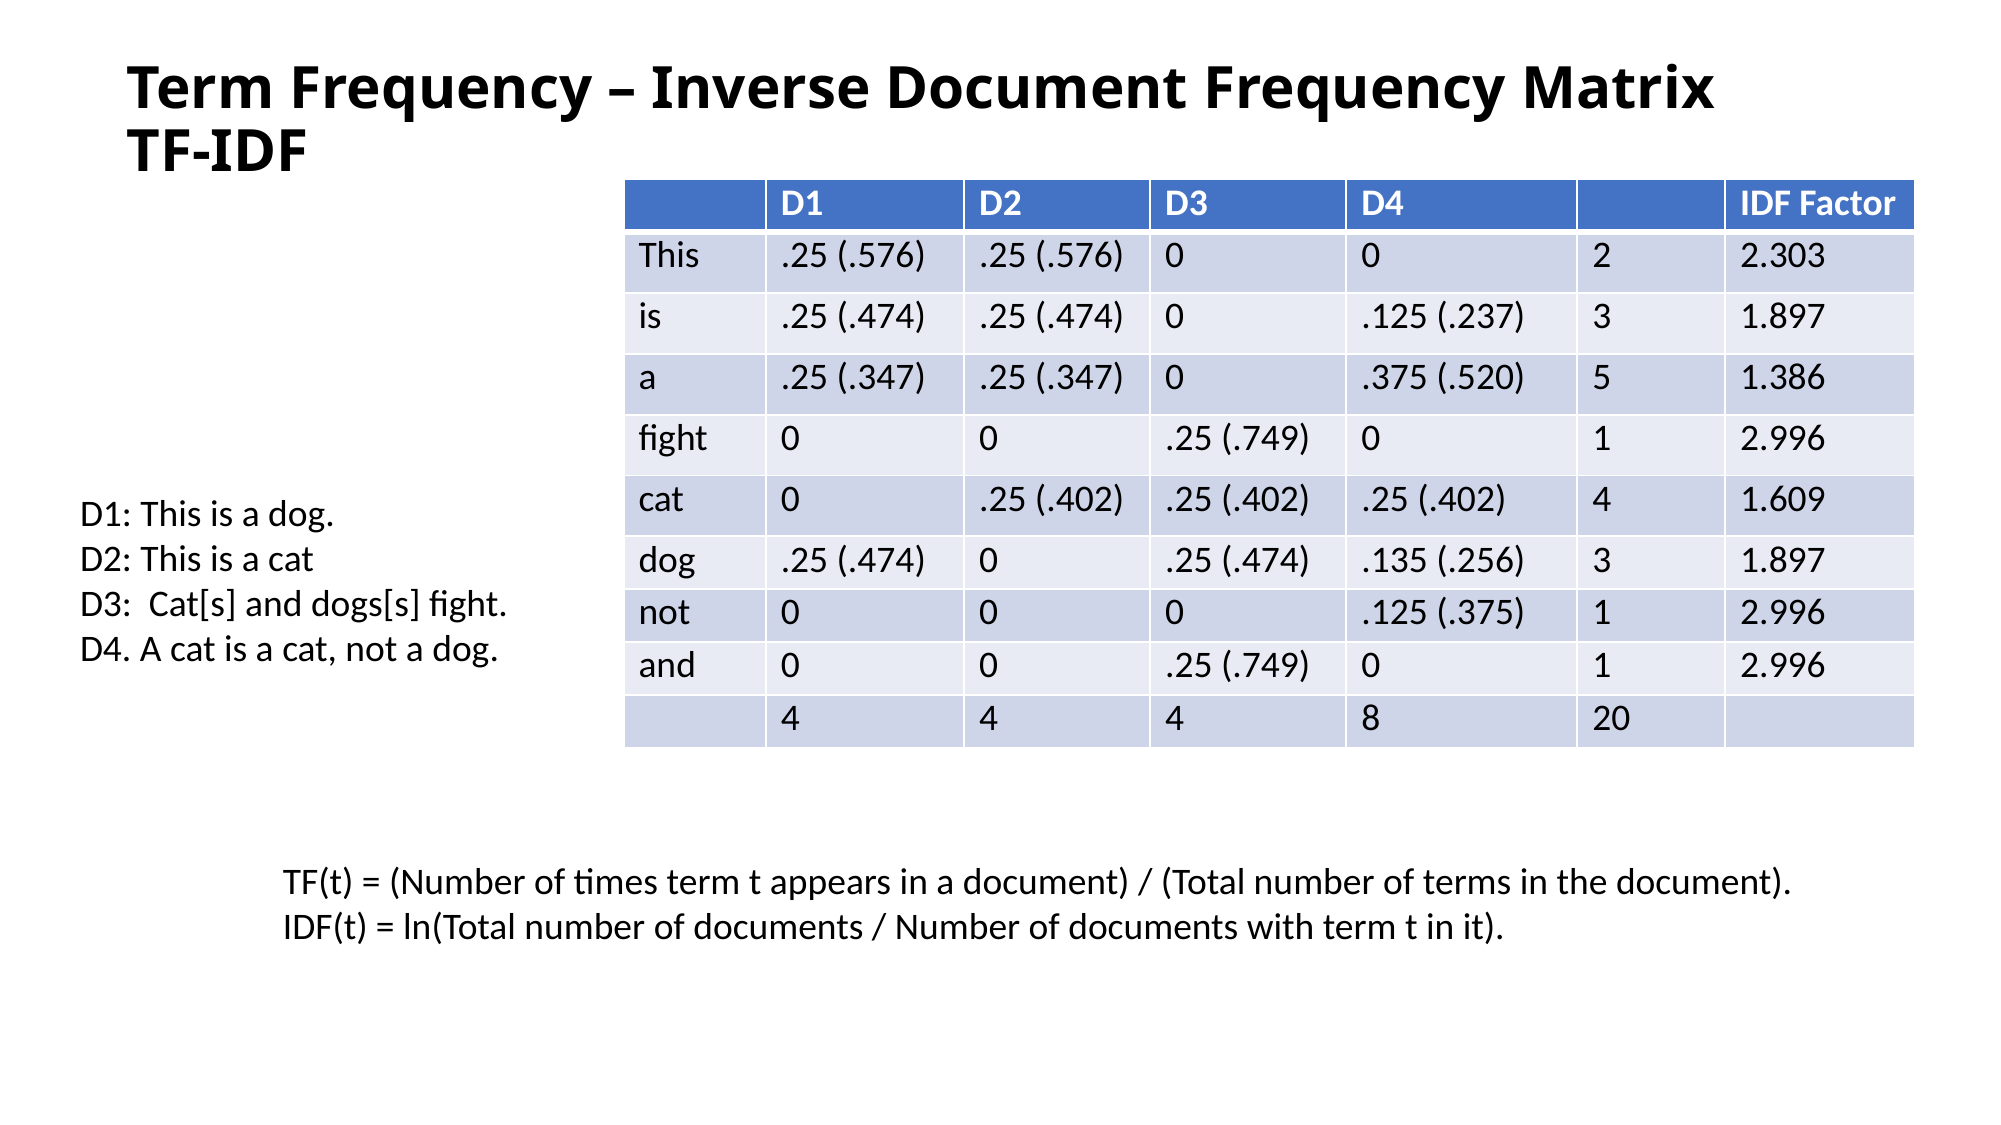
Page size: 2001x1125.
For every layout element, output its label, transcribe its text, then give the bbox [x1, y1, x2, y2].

table_cell .135 (.256) [1347, 537, 1576, 588]
table_cell .25 (.402) [1347, 476, 1576, 535]
table_cell 4 [965, 696, 1149, 747]
table_cell .25 (.749) [1151, 643, 1345, 694]
table_cell .125 (.237) [1347, 294, 1576, 353]
table_cell .25 (.749) [1151, 416, 1345, 475]
table_cell 0 [767, 416, 963, 475]
table_cell 8 [1347, 696, 1576, 747]
table_cell 4 [1151, 696, 1345, 747]
table_cell and [625, 643, 765, 694]
table_cell 2 [1578, 235, 1724, 292]
table_cell 0 [1347, 235, 1576, 292]
table_cell 5 [1578, 355, 1724, 414]
text_box D1: This is a dog. D2: This is a cat D3: Cat[s] and dogs[s] fight. D4. A cat is a cat, not a dog. [65, 481, 524, 677]
table_cell 0 [767, 476, 963, 535]
table_cell .25 (.347) [965, 355, 1149, 414]
table_cell 1.897 [1726, 294, 1914, 353]
table_cell 0 [965, 590, 1149, 641]
table_cell 2.996 [1726, 643, 1914, 694]
table_header D3 [1151, 180, 1345, 229]
table_cell .25 (.576) [767, 235, 963, 292]
table_cell .25 (.402) [965, 476, 1149, 535]
table_cell 2.996 [1726, 590, 1914, 641]
table_cell .25 (.474) [767, 537, 963, 588]
table_cell 1.386 [1726, 355, 1914, 414]
table_cell 3 [1578, 294, 1724, 353]
table_header D4 [1347, 180, 1576, 229]
table_header D1 [767, 180, 963, 229]
table_header D2 [965, 180, 1149, 229]
table_header IDF Factor [1726, 180, 1914, 229]
table_cell [625, 696, 765, 747]
table_cell 1 [1578, 590, 1724, 641]
table_header [625, 180, 765, 229]
table_cell 20 [1578, 696, 1724, 747]
table_cell This [625, 235, 765, 292]
table_cell fight [625, 416, 765, 475]
table_cell 0 [965, 643, 1149, 694]
table_cell 0 [767, 643, 963, 694]
table_cell 0 [767, 590, 963, 641]
table_cell .125 (.375) [1347, 590, 1576, 641]
table_cell 0 [1347, 416, 1576, 475]
table_cell 1.609 [1726, 476, 1914, 535]
title Term Frequency – Inverse Document Frequency Matrix TF-IDF [111, 12, 1837, 230]
table_cell .25 (.402) [1151, 476, 1345, 535]
table_cell 4 [1578, 476, 1724, 535]
table_cell .375 (.520) [1347, 355, 1576, 414]
table_cell .25 (.474) [767, 294, 963, 353]
text_box TF(t) = (Number of times term t appears in a document) / (Total number of terms in the document). IDF(t) = ln(Total number of documents / Number of documents with term t in it). [268, 850, 1837, 955]
table_cell .25 (.474) [1151, 537, 1345, 588]
table_cell 2.996 [1726, 416, 1914, 475]
table_cell a [625, 355, 765, 414]
table_cell .25 (.474) [965, 294, 1149, 353]
table_cell .25 (.347) [767, 355, 963, 414]
table_cell cat [625, 476, 765, 535]
table_cell dog [625, 537, 765, 588]
table_cell 0 [965, 537, 1149, 588]
table_cell 1.897 [1726, 537, 1914, 588]
table_cell 0 [1151, 355, 1345, 414]
table_cell 1 [1578, 416, 1724, 475]
table_cell not [625, 590, 765, 641]
table_cell 0 [1347, 643, 1576, 694]
table_cell is [625, 294, 765, 353]
table_cell 0 [1151, 235, 1345, 292]
table_cell [1726, 696, 1914, 747]
table_cell 0 [965, 416, 1149, 475]
table_cell 2.303 [1726, 235, 1914, 292]
table_cell 4 [767, 696, 963, 747]
table_header [1578, 180, 1724, 229]
table_cell 0 [1151, 590, 1345, 641]
table_cell 3 [1578, 537, 1724, 588]
table_cell 1 [1578, 643, 1724, 694]
table_cell .25 (.576) [965, 235, 1149, 292]
table_cell 0 [1151, 294, 1345, 353]
